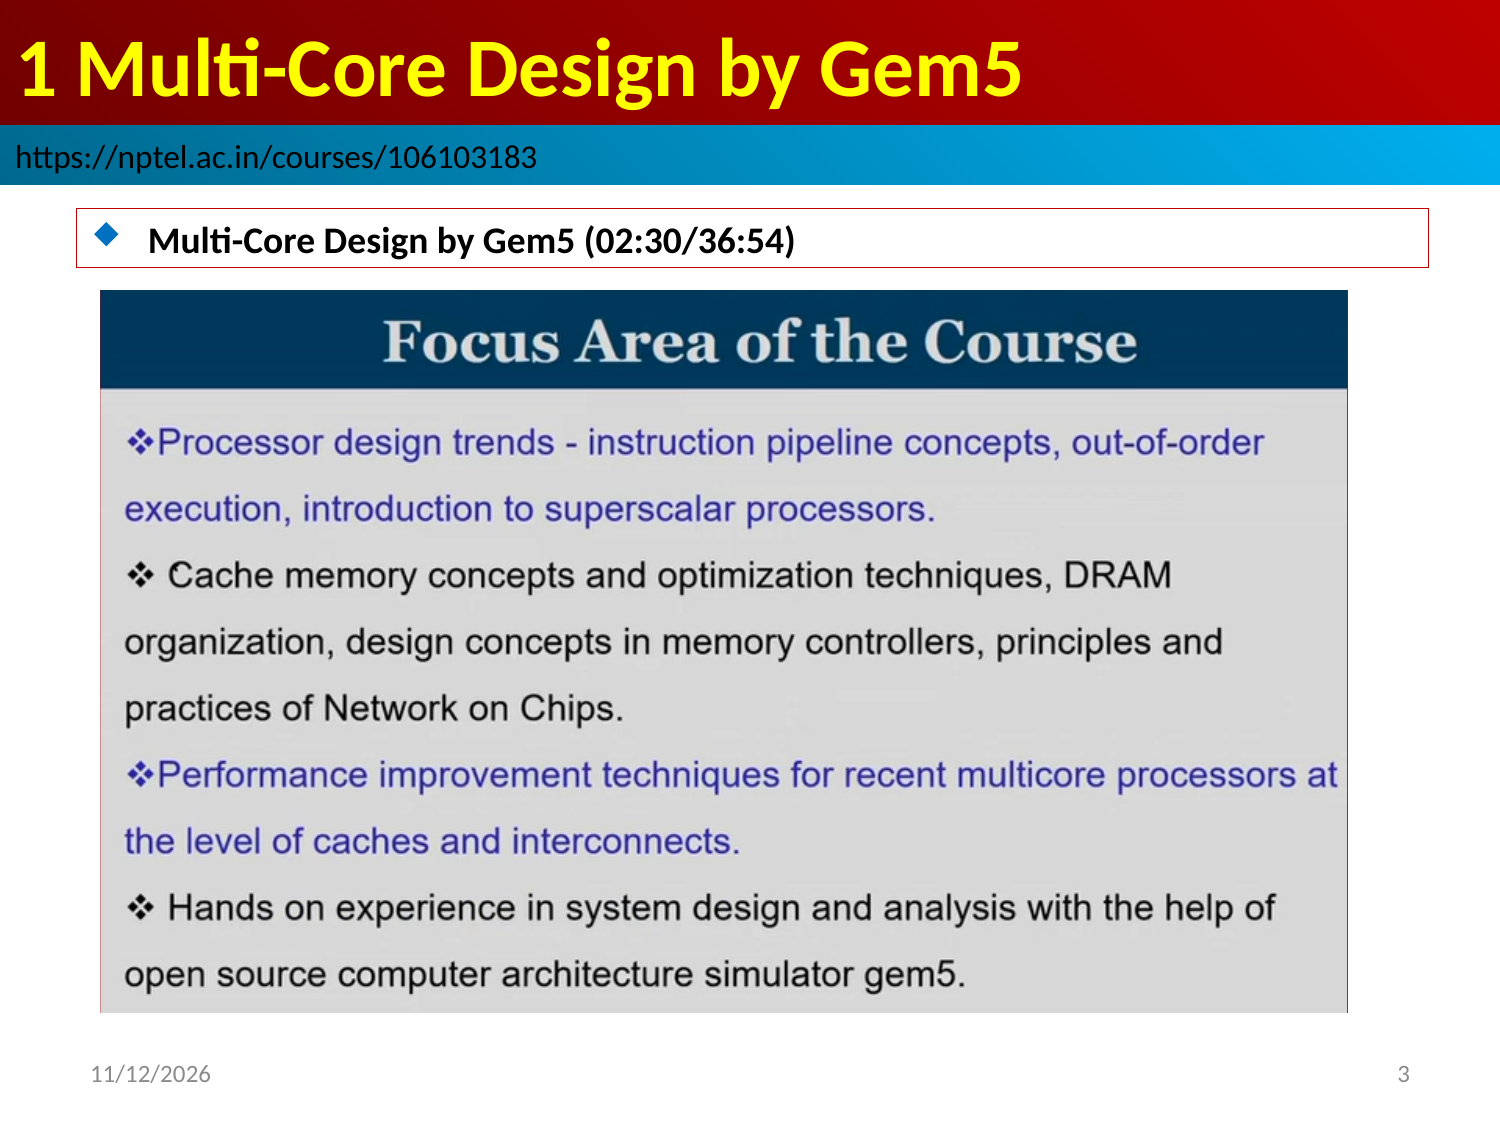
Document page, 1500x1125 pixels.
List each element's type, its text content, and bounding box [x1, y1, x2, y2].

subtitle Multi-Core Design by Gem5 (02:30/36:54) [76, 208, 1429, 268]
slide_number 3 [1074, 1042, 1425, 1103]
title 1 Multi-Core Design by Gem5 [0, 0, 1500, 125]
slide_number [75, 1042, 425, 1103]
text_box https://nptel.ac.in/courses/106103183 [0, 125, 1500, 185]
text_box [100, 290, 1348, 1013]
